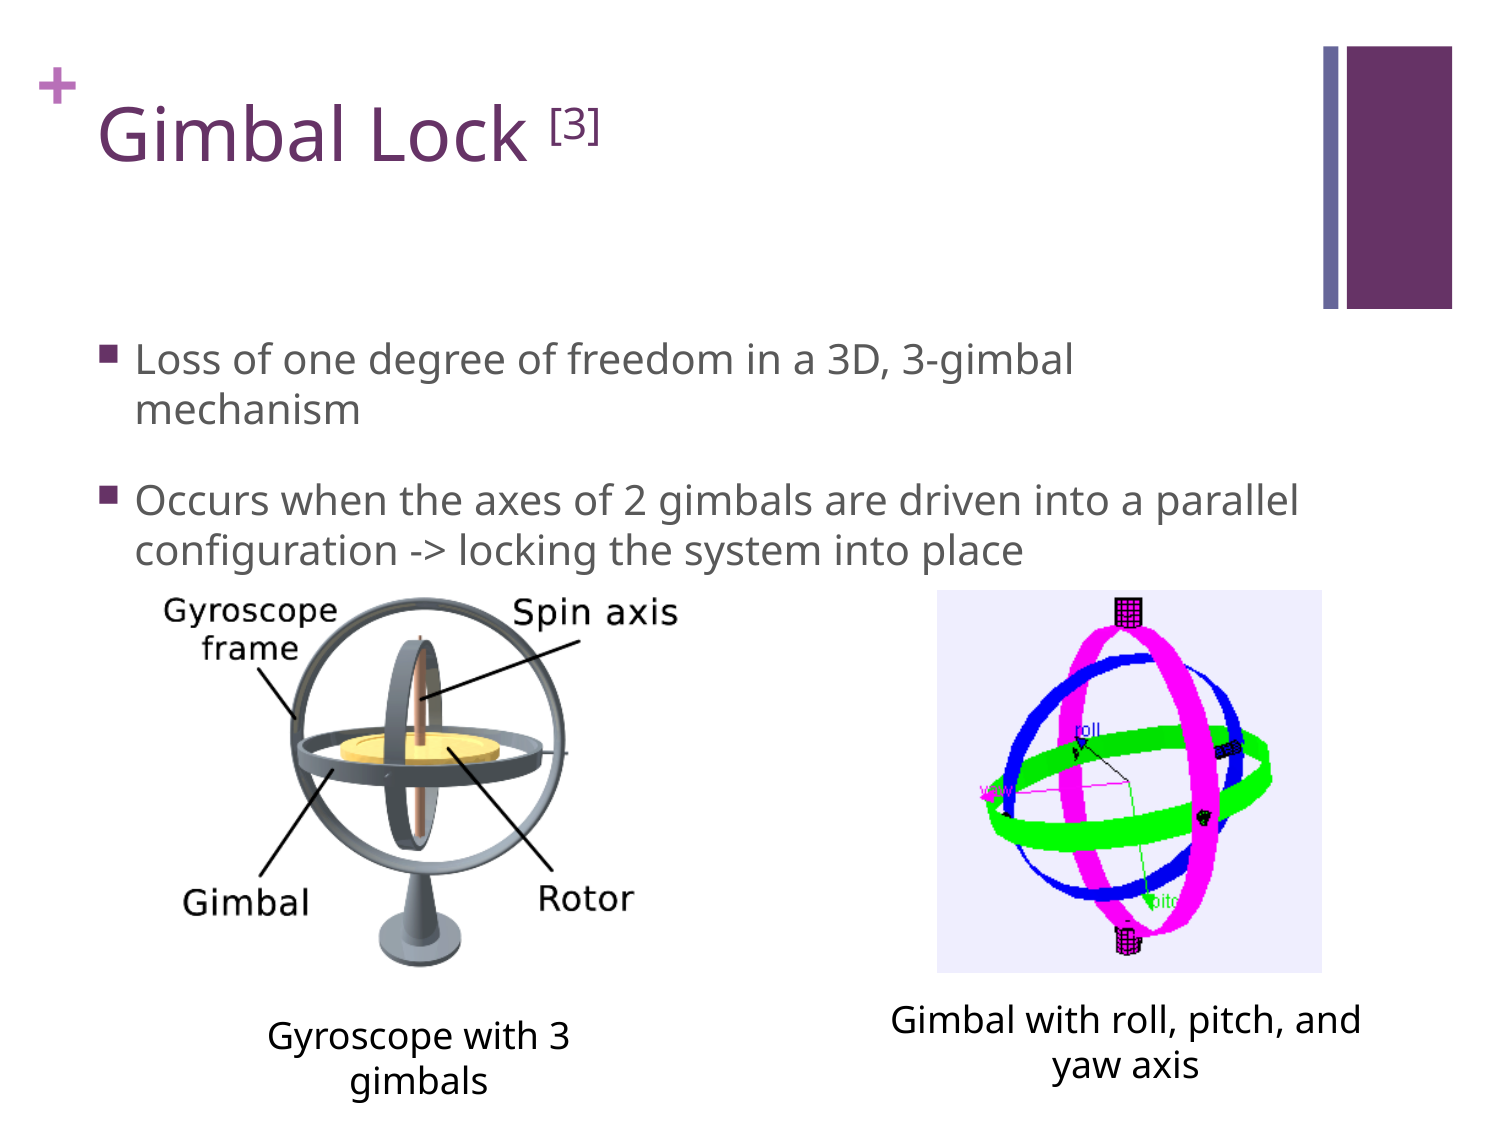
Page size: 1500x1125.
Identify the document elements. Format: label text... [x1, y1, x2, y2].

text_box Gyroscope with 3 gimbals [210, 1004, 628, 1110]
picture [159, 589, 692, 982]
list Loss of one degree of freedom in a 3D, 3-gimbal mechanism Occurs when the axes of 2 gimbals are driven into a parallel configuration -> locking the system into place [81, 324, 1322, 1005]
picture [936, 589, 1322, 973]
text_box Gimbal with roll, pitch, and yaw axis [851, 988, 1401, 1094]
title Gimbal Lock [3] [81, 79, 1322, 263]
